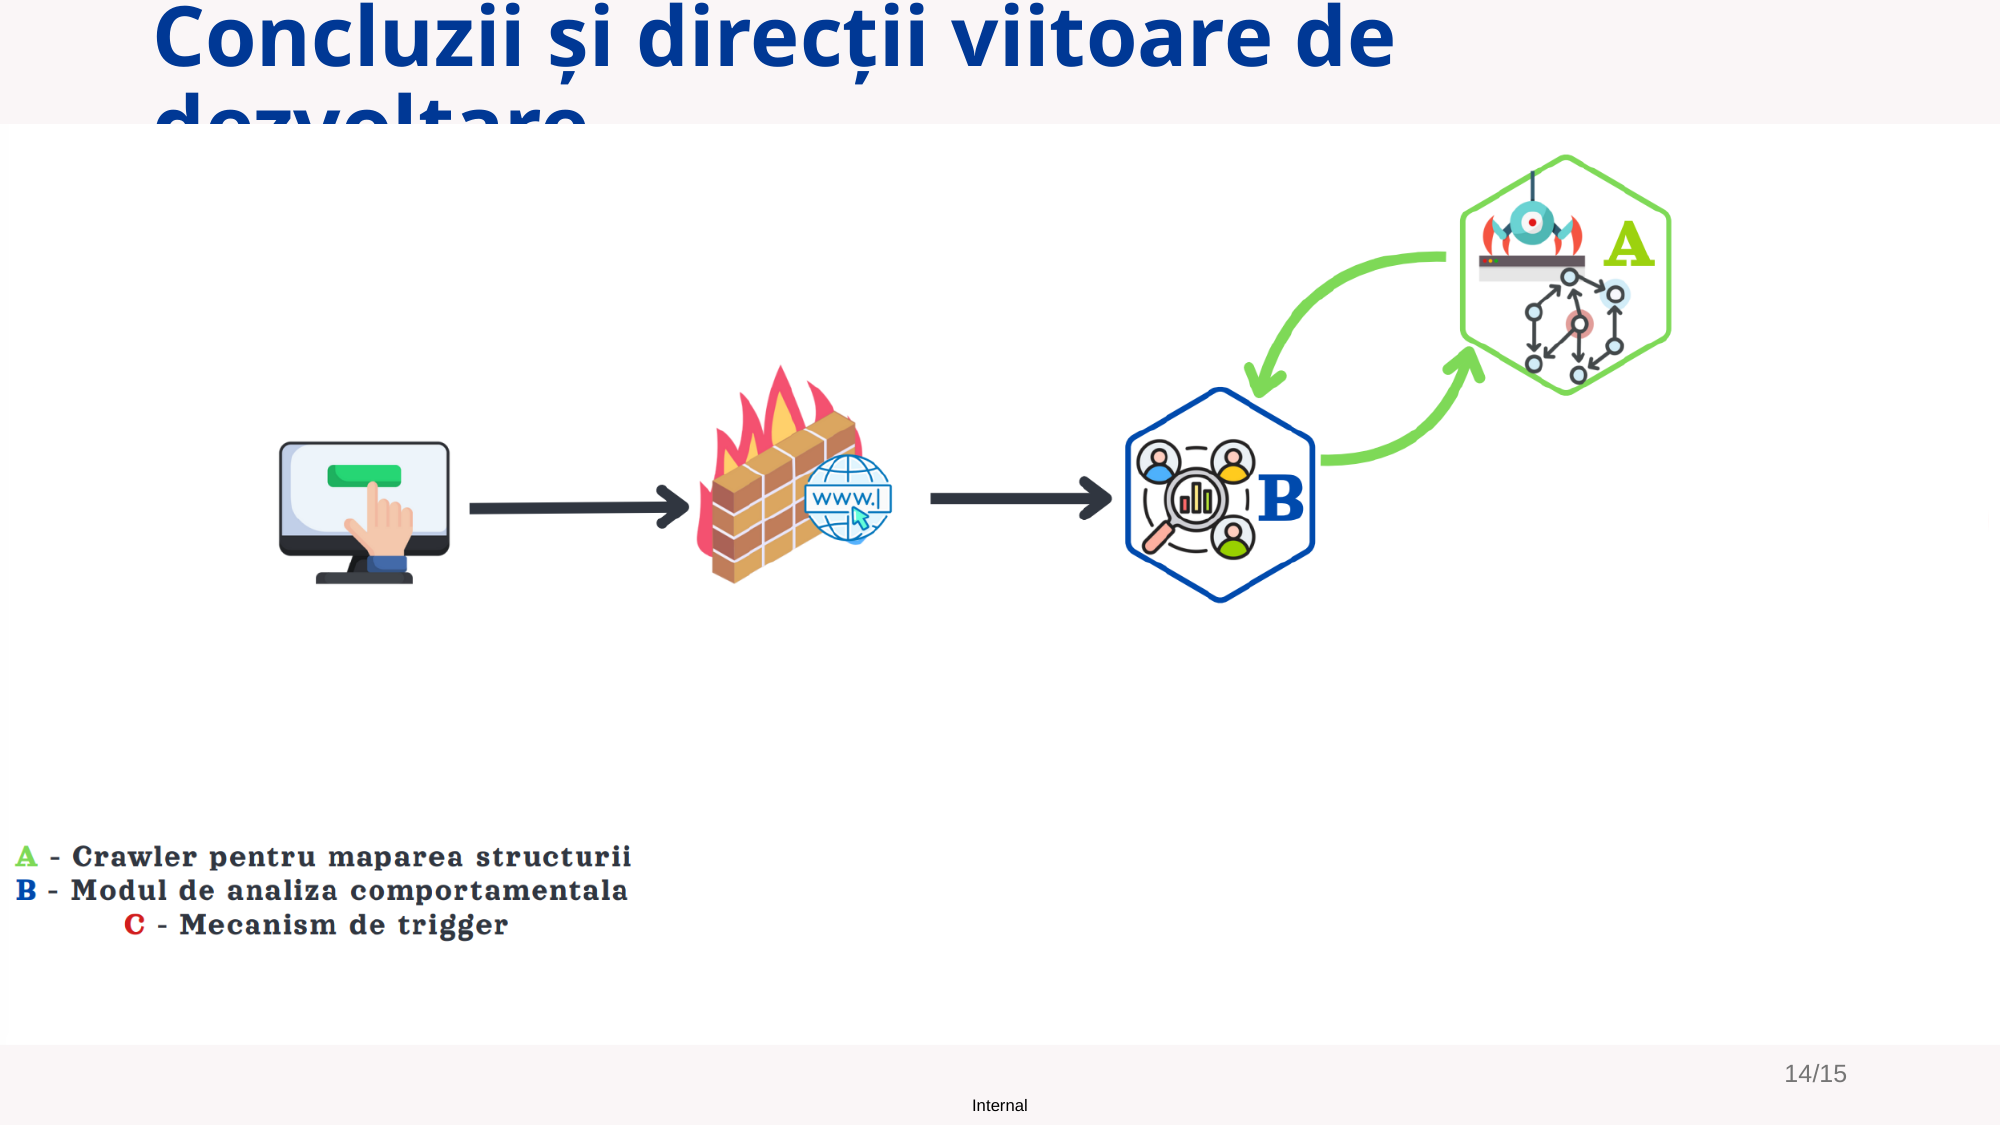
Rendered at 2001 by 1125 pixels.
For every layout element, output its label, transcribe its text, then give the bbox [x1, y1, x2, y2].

title Concluzii și direcții viitoare de dezvoltare [137, 0, 1863, 120]
picture [0, 124, 2000, 1045]
slide_number ‹#›/15 [1412, 1056, 1863, 1103]
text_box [643, 417, 1988, 1032]
